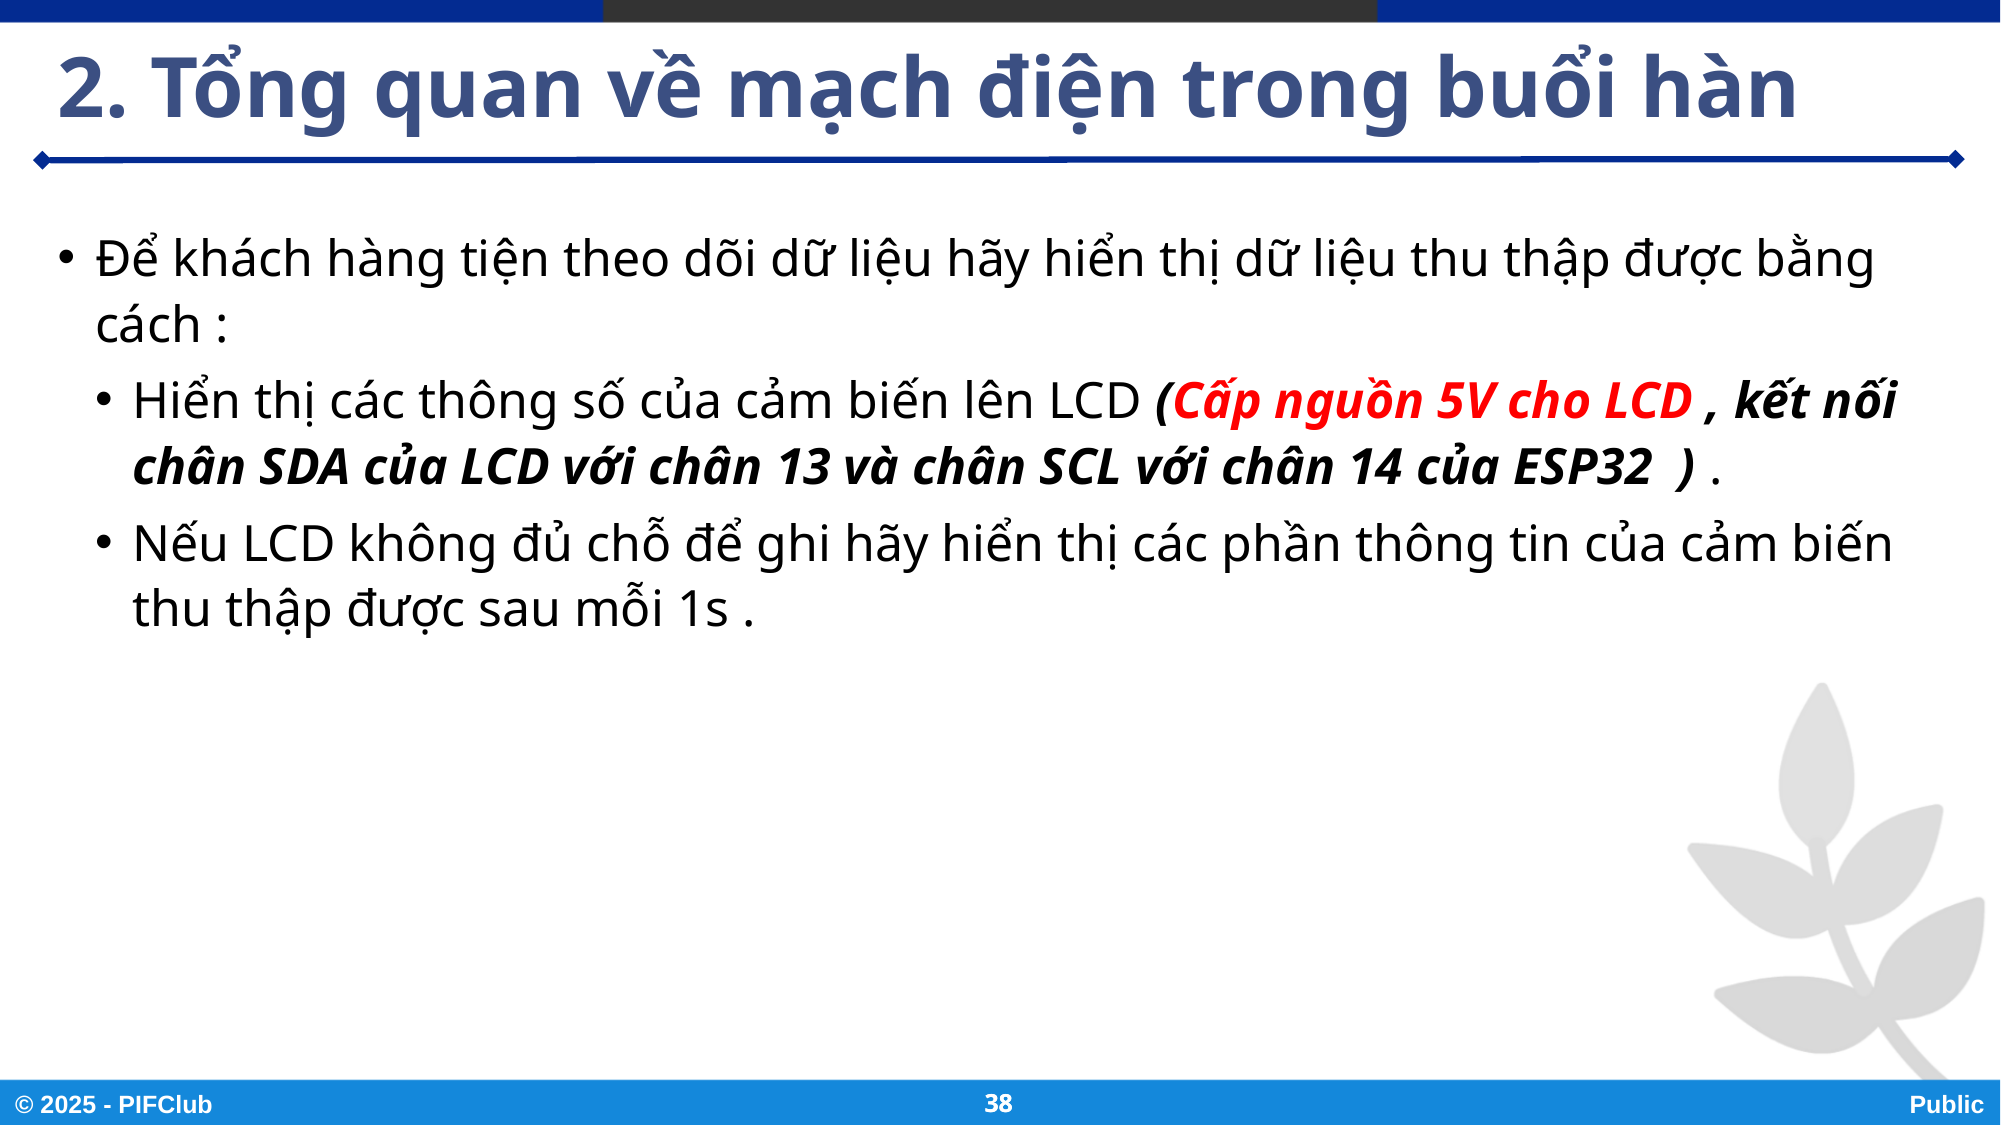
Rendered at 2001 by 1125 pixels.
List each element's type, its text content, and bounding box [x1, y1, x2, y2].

list Để khách hàng tiện theo dõi dữ liệu hãy hiển thị dữ liệu thu thập được bằng cách : Hiển thị các thông số của cảm biến lên LCD (Cấp nguồn 5V cho LCD , kết nối chân SDA của LCD với chân 13 và chân SCL với chân 14 của ESP32 ) . Nếu LCD không đủ chỗ để ghi hãy hiển thị các phần thông tin của cảm biến thu thập được sau mỗi 1s . [42, 212, 1956, 988]
title 2. Tổng quan về mạch điện trong buổi hàn [42, 52, 1956, 129]
picture [0, 0, 2001, 1125]
